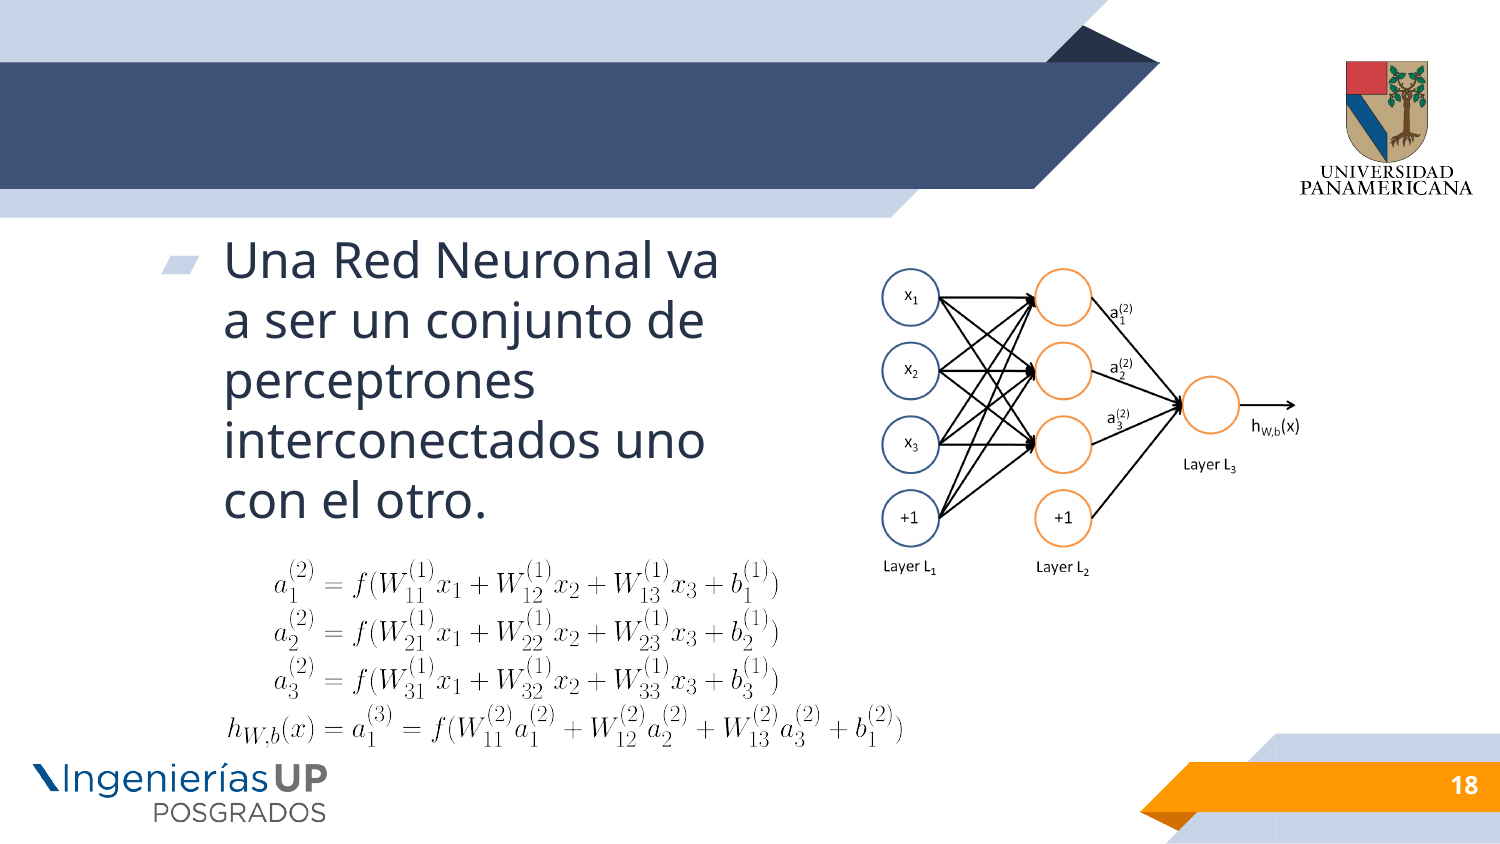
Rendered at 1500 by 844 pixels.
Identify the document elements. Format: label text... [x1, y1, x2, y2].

picture [1286, 44, 1490, 210]
list Una Red Neuronal va a ser un conjunto de perceptrones interconectados uno con el otro. [133, 217, 771, 540]
slide_number 18 [1249, 760, 1494, 813]
picture [15, 264, 1316, 844]
